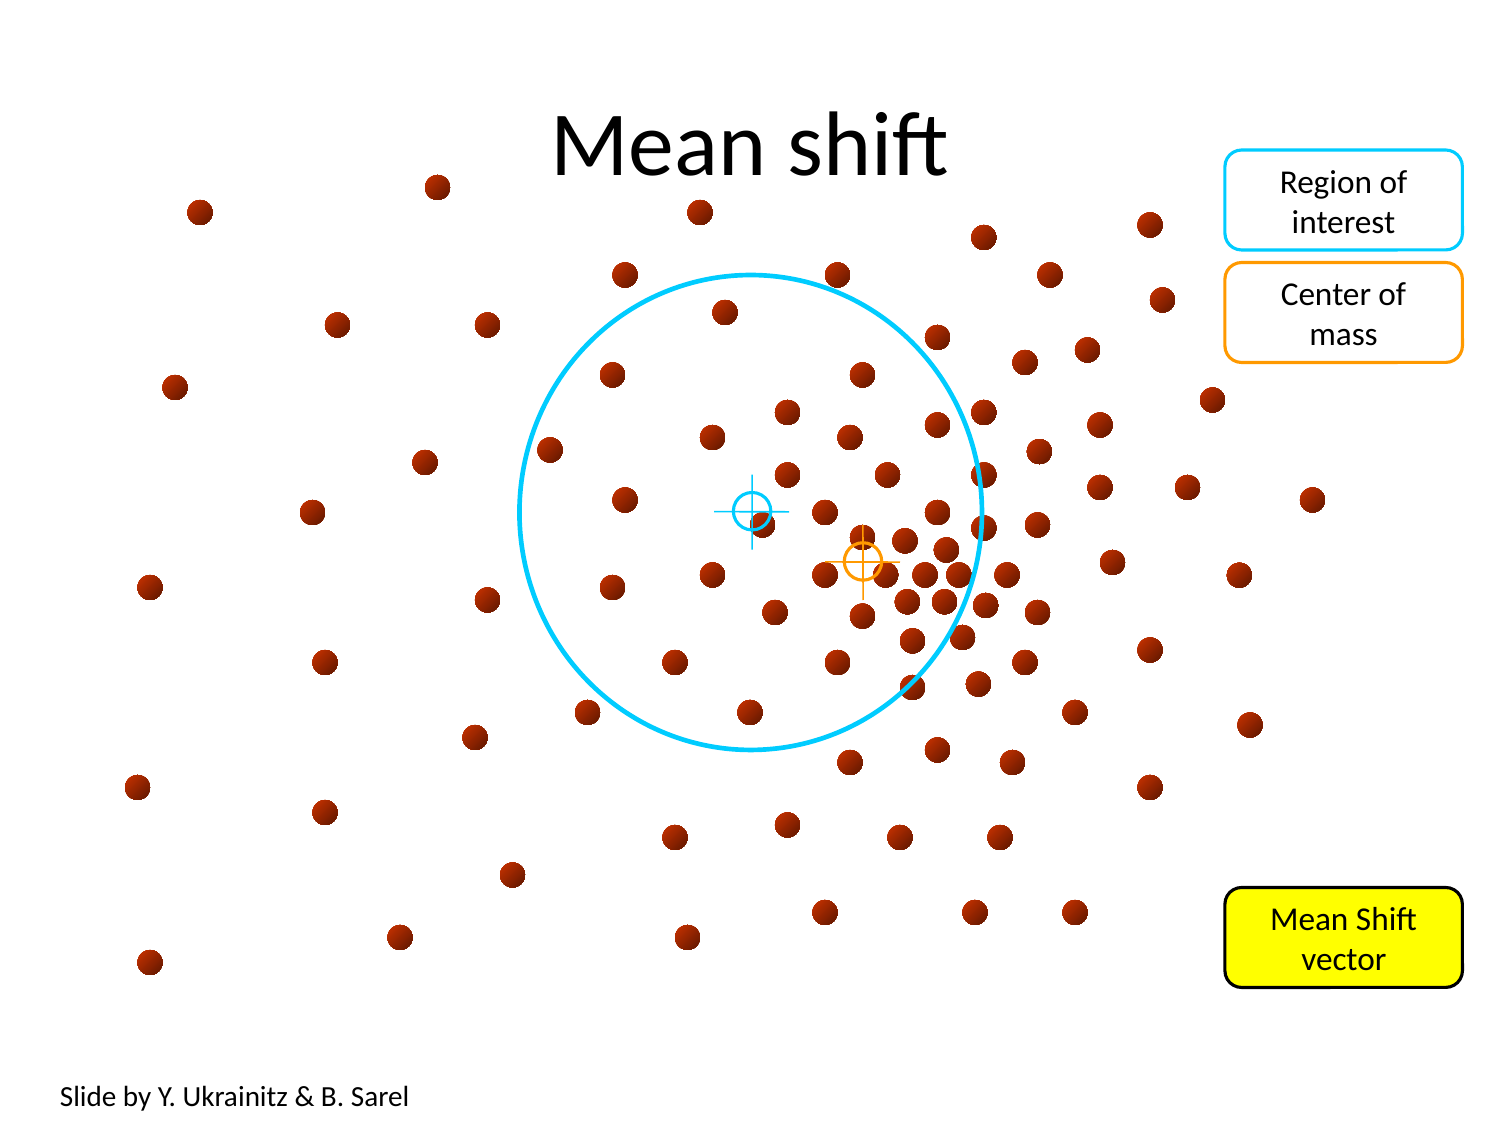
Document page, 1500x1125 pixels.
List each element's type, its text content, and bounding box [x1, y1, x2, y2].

text_box [1025, 600, 1051, 625]
text_box [1149, 287, 1175, 313]
text_box [474, 587, 500, 613]
text_box [1062, 900, 1088, 925]
text_box [1012, 650, 1038, 676]
text_box [988, 400, 997, 425]
text_box [137, 950, 163, 976]
text_box [1087, 474, 1113, 500]
text_box [162, 375, 188, 400]
text_box [1037, 262, 1063, 288]
text_box [1074, 337, 1100, 363]
text_box [612, 262, 638, 273]
text_box [1025, 512, 1051, 538]
text_box [1175, 474, 1201, 500]
text_box [825, 262, 850, 273]
text_box [1137, 637, 1163, 663]
text_box [1062, 699, 1088, 725]
text_box [1299, 487, 1325, 513]
text_box [962, 900, 988, 925]
text_box [987, 825, 1013, 850]
text_box [1237, 712, 1263, 738]
text_box [324, 312, 350, 338]
text_box [500, 862, 526, 888]
text_box Mean Shift vector [1224, 887, 1463, 988]
text_box [812, 900, 838, 925]
text_box [300, 500, 325, 526]
title Mean shift [75, 45, 1425, 233]
text_box [662, 825, 688, 850]
text_box [1140, 233, 1160, 238]
text_box [474, 312, 500, 338]
text_box [994, 562, 1020, 588]
text_box [1200, 387, 1225, 413]
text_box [519, 274, 983, 751]
text_box [675, 924, 700, 950]
text_box [1026, 439, 1052, 465]
text_box [1137, 774, 1163, 800]
text_box [928, 759, 947, 763]
text_box [312, 650, 338, 676]
text_box [988, 463, 997, 487]
text_box Region of interest [1224, 149, 1463, 250]
text_box [1012, 350, 1038, 376]
text_box [312, 800, 338, 826]
text_box [1226, 562, 1252, 588]
text_box [125, 774, 151, 800]
text_box [988, 516, 997, 540]
text_box Center of mass [1224, 262, 1463, 363]
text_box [824, 524, 901, 601]
text_box [774, 812, 800, 838]
text_box [412, 450, 438, 475]
text_box [1100, 549, 1126, 575]
text_box [988, 593, 999, 618]
text_box [999, 750, 1025, 775]
text_box [887, 825, 913, 850]
text_box [387, 924, 413, 950]
text_box [837, 759, 863, 775]
text_box [462, 725, 488, 751]
text_box [1087, 412, 1113, 438]
text_box [971, 233, 997, 250]
text_box Slide by Y. Ukrainitz & B. Sarel [45, 1070, 425, 1120]
text_box [137, 575, 163, 601]
